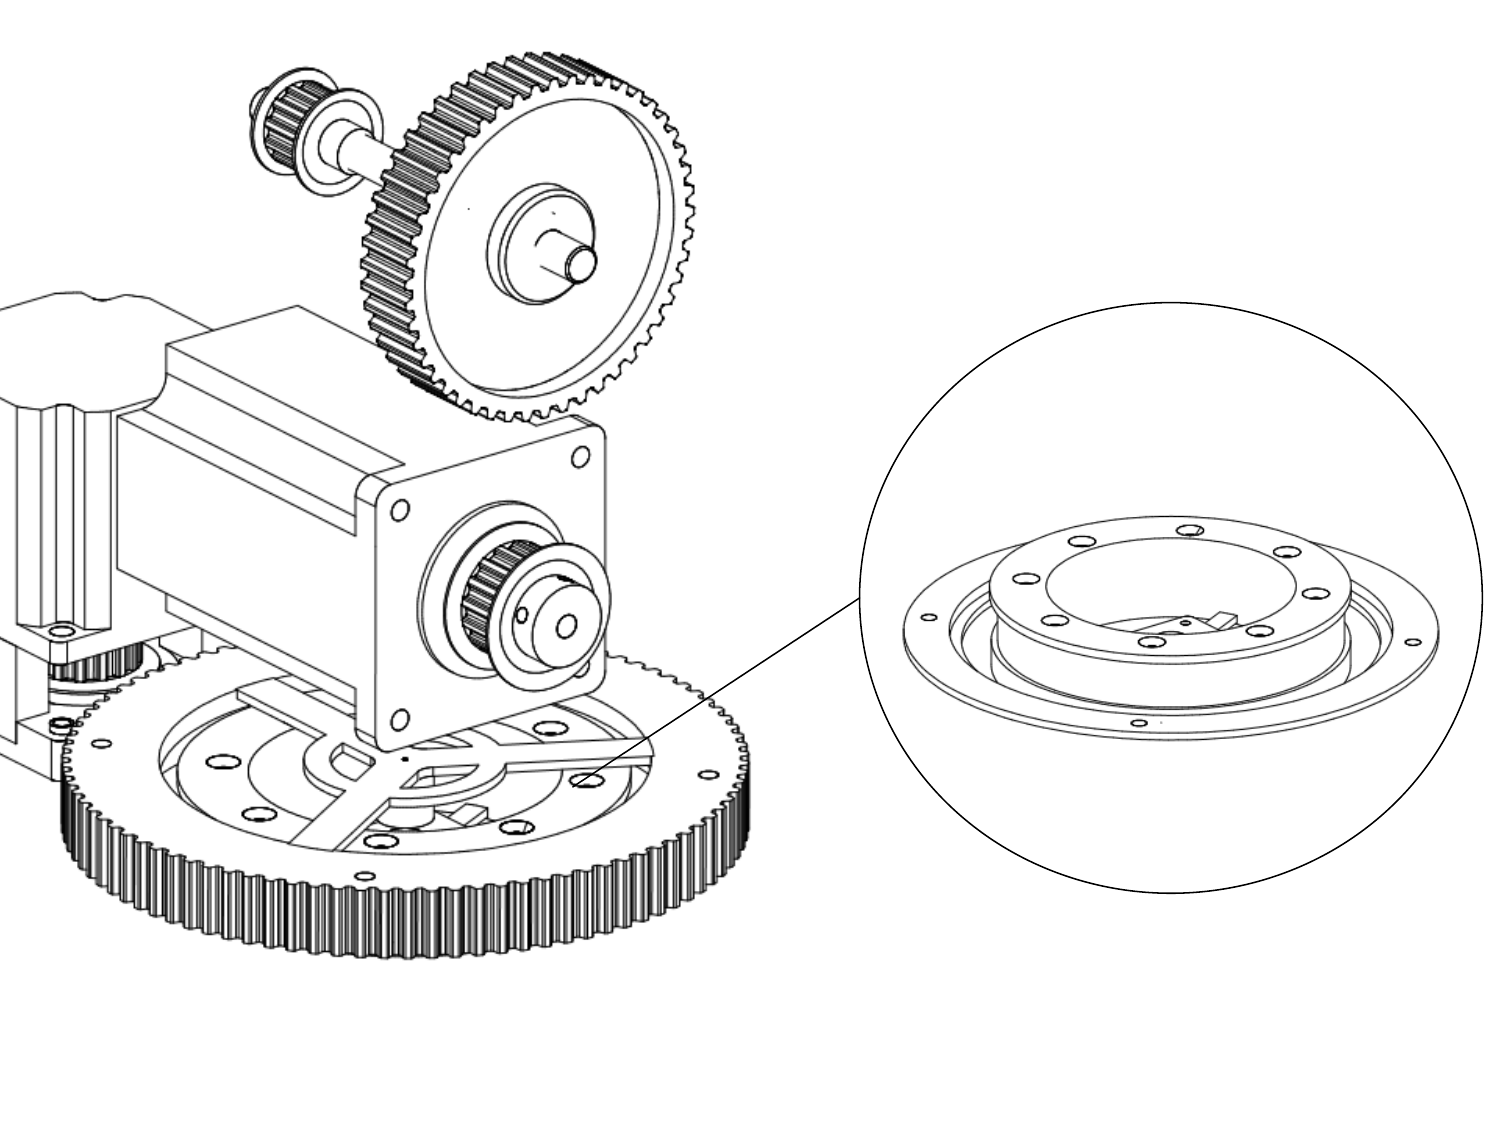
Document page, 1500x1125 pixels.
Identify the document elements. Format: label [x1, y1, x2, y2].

picture [0, 18, 762, 977]
picture [873, 497, 1471, 749]
text_box [906, 757, 1436, 896]
text_box [1475, 525, 1485, 671]
text_box [876, 300, 1466, 495]
text_box [857, 521, 868, 675]
text_box [572, 597, 860, 788]
